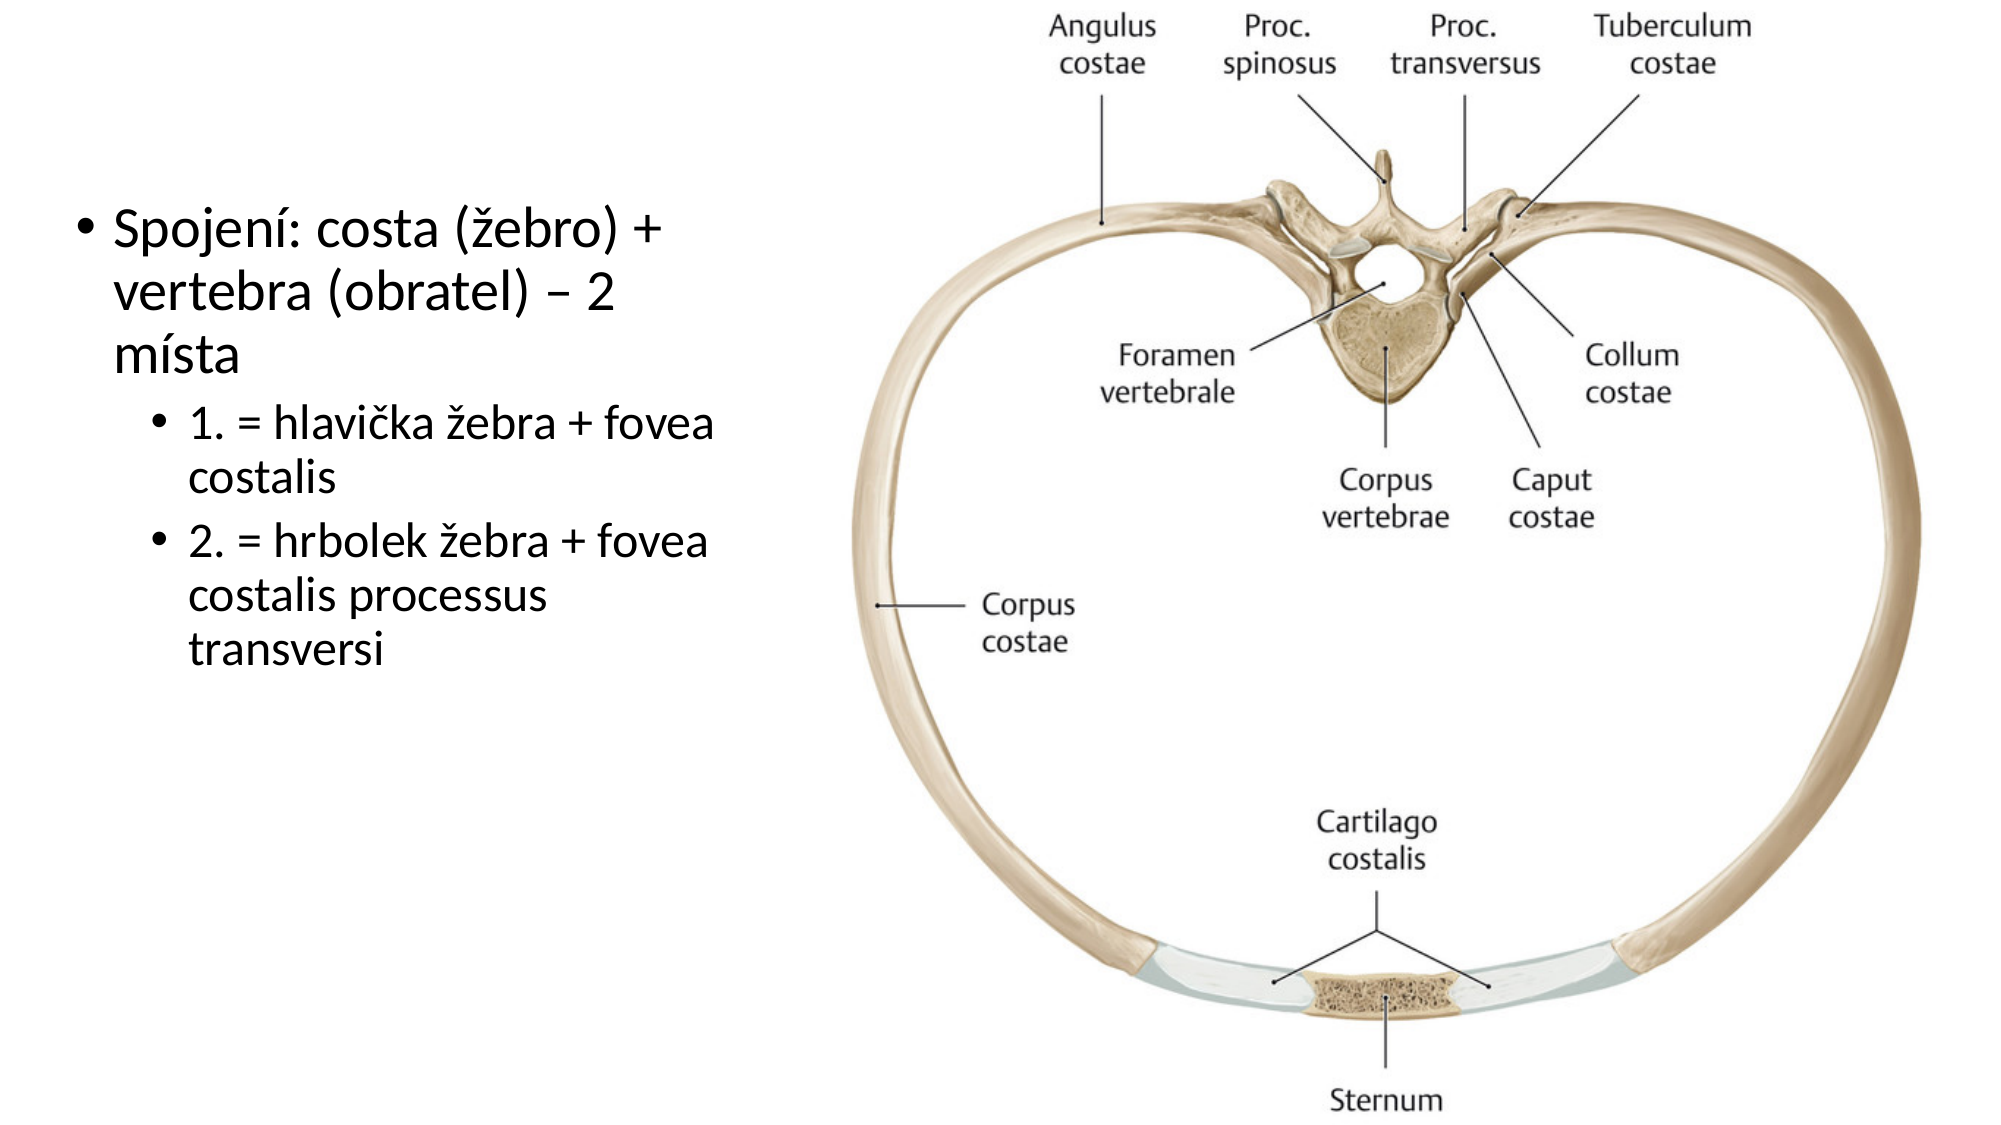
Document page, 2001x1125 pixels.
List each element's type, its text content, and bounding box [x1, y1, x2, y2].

picture [770, 0, 2000, 1125]
list Spojení: costa (žebro) + vertebra (obratel) – 2 místa 1. = hlavička žebra + fovea costalis 2. = hrbolek žebra + fovea costalis processus transversi [60, 189, 768, 1014]
